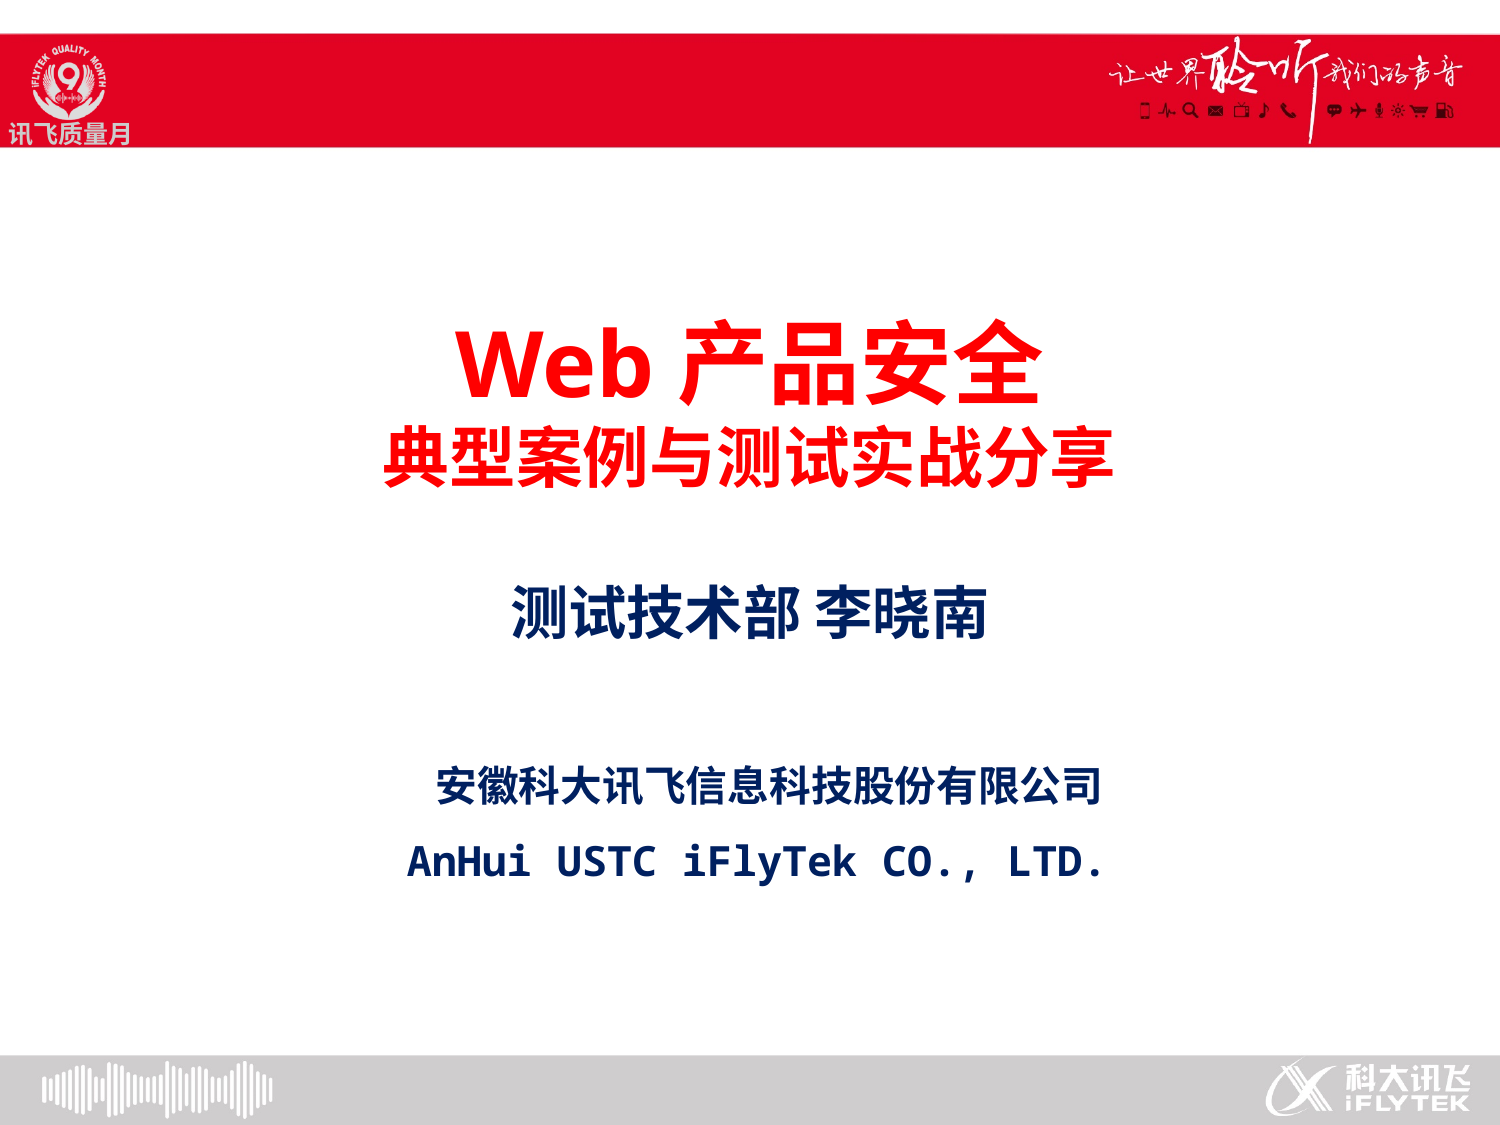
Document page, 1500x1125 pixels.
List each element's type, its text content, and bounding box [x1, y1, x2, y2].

text_box 安徽科大讯飞信息科技股份有限公司 AnHui USTC iFlyTek CO., LTD. [277, 727, 1262, 917]
text_box Web产品安全 典型案例与测试实战分享 测试技术部 李晓南 [182, 271, 1317, 681]
picture [0, 0, 1500, 1125]
